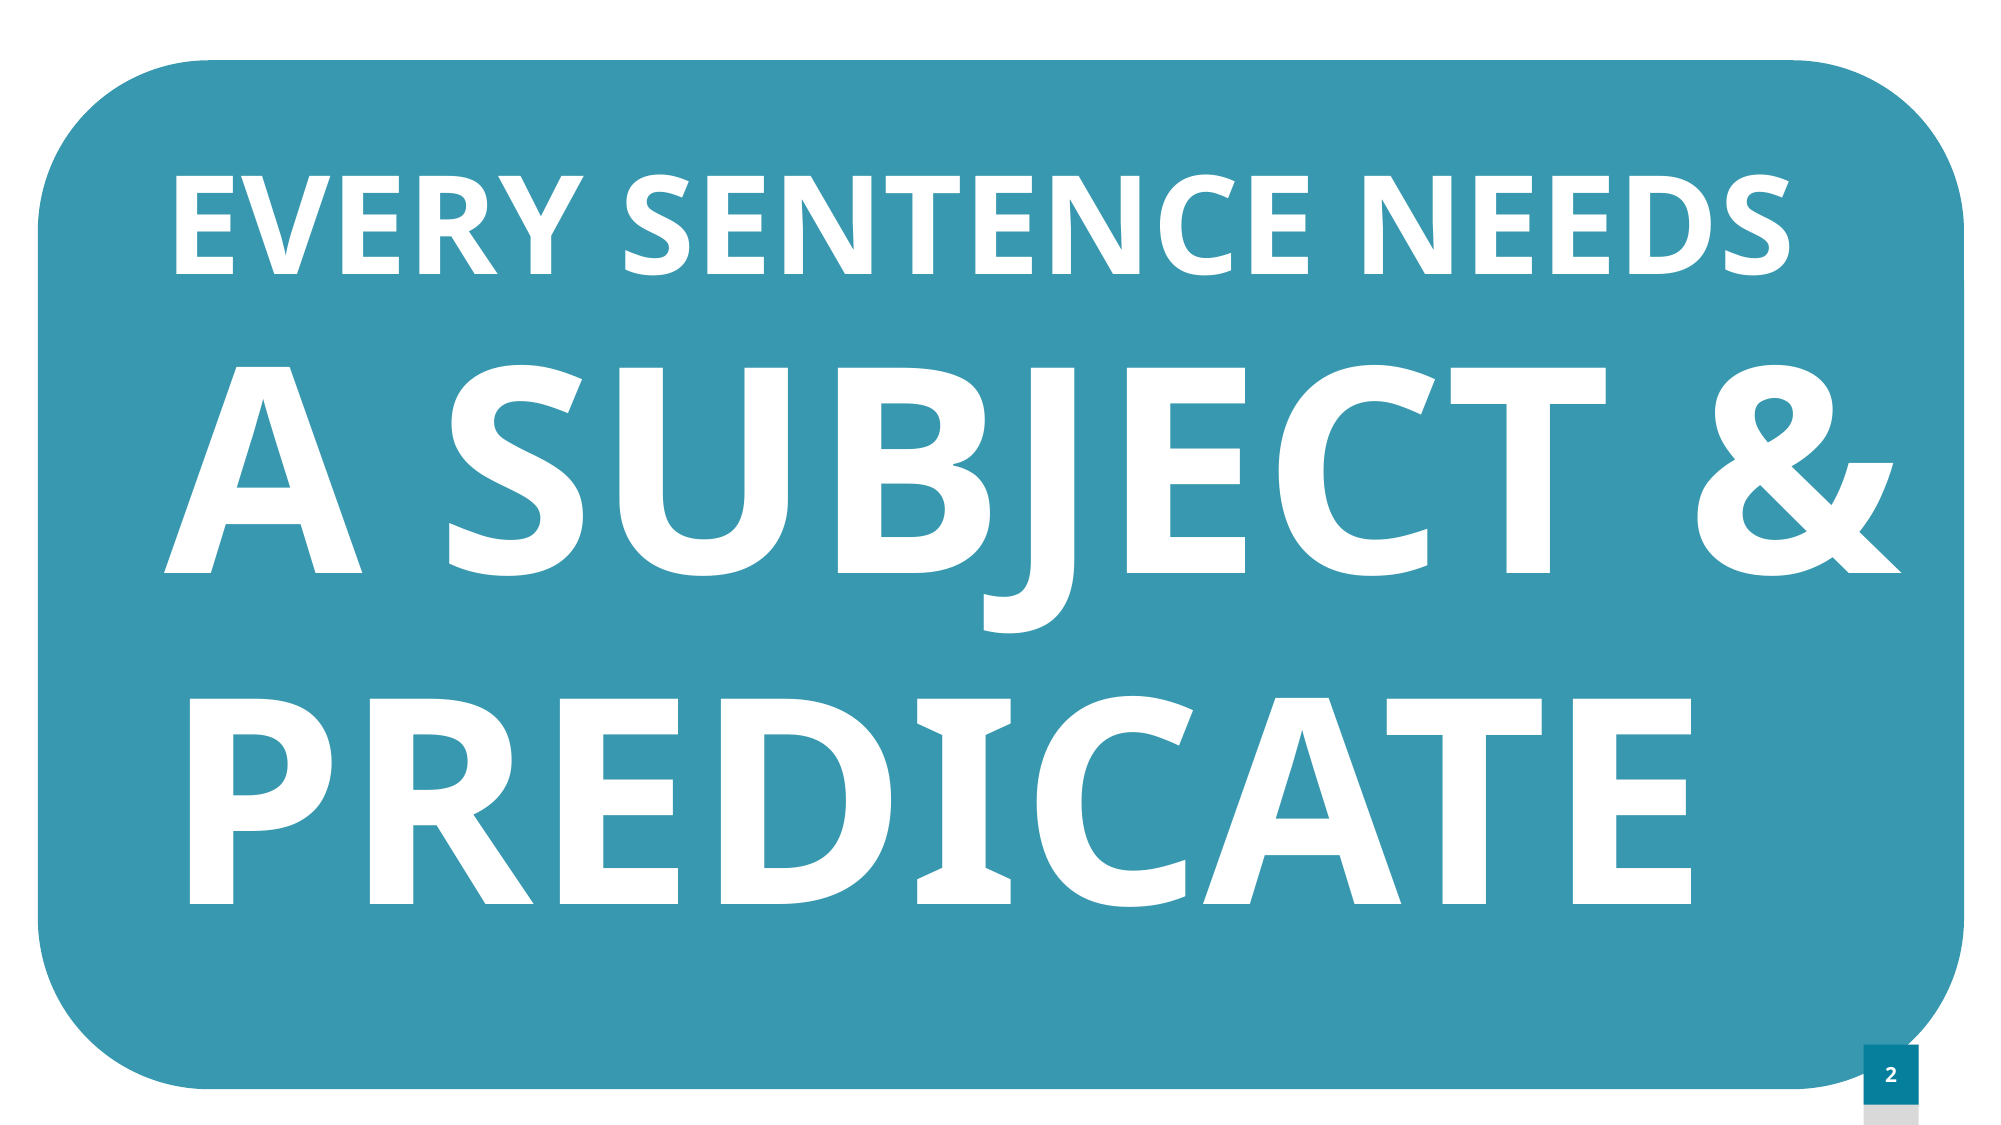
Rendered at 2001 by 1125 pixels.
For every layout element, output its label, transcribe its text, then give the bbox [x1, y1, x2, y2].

text_box EVERY SENTENCE NEEDS A SUBJECT & PREDICATE [149, 148, 2000, 246]
text_box [37, 60, 1965, 1090]
